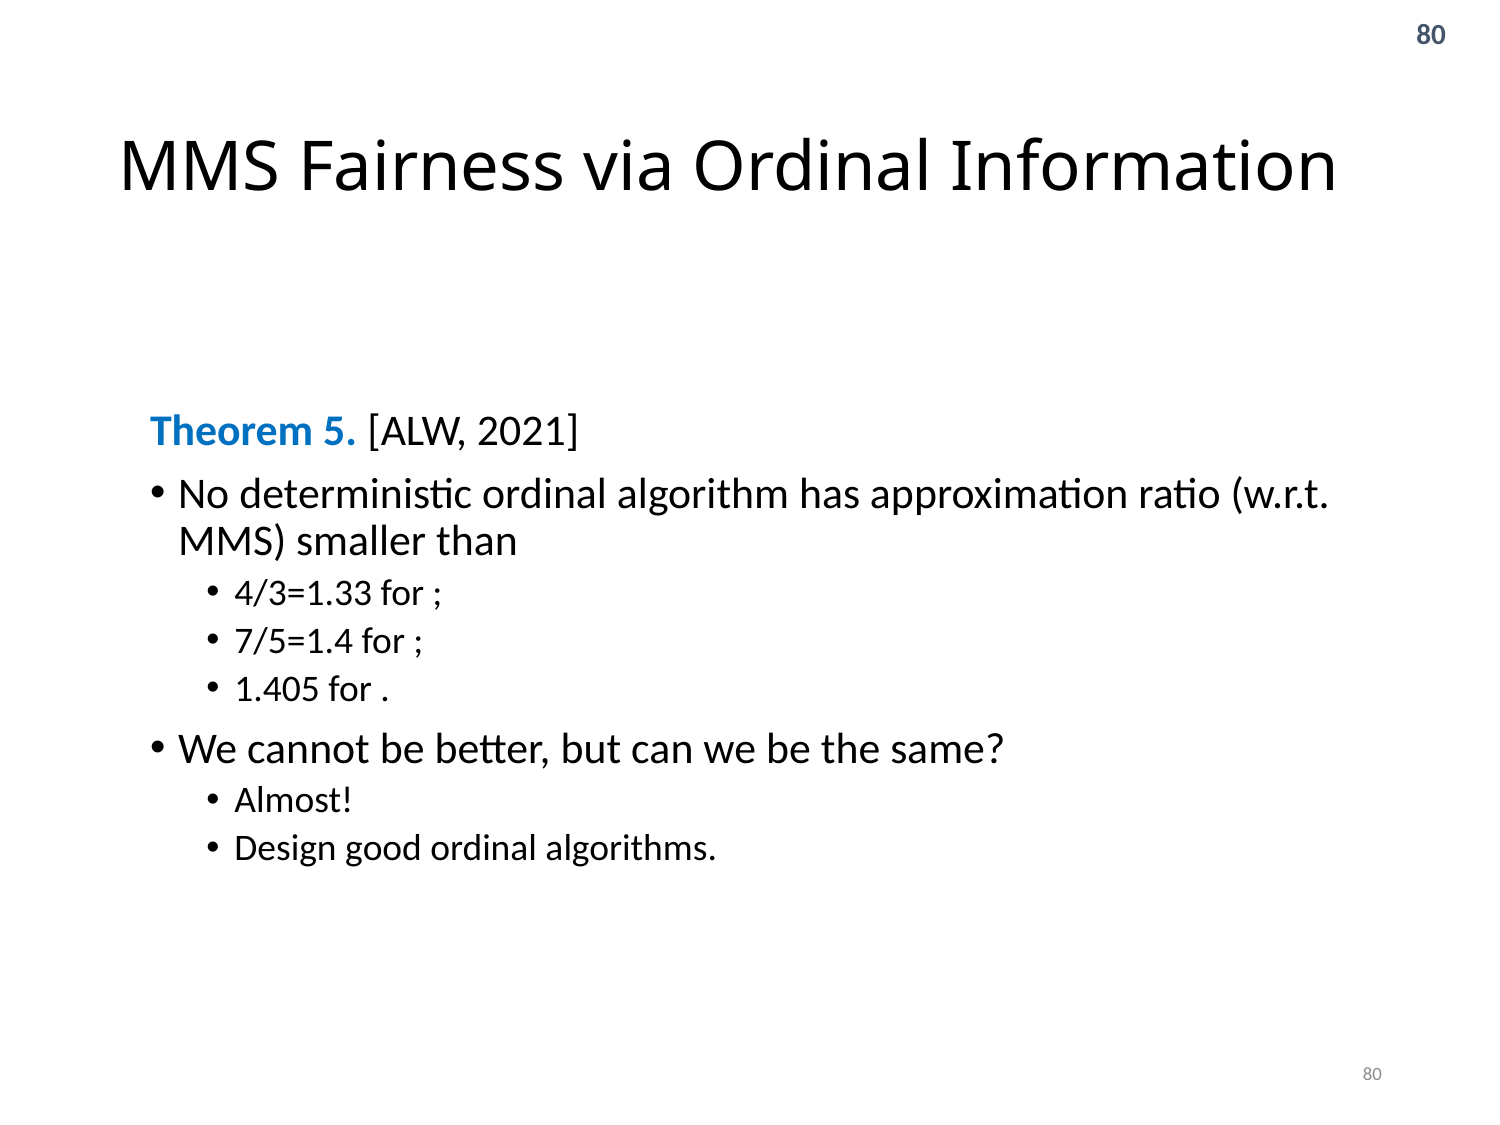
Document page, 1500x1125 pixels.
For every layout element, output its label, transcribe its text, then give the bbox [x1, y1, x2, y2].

title MMS Fairness via Ordinal Information [103, 59, 1397, 278]
slide_number 80 [1059, 1042, 1397, 1103]
